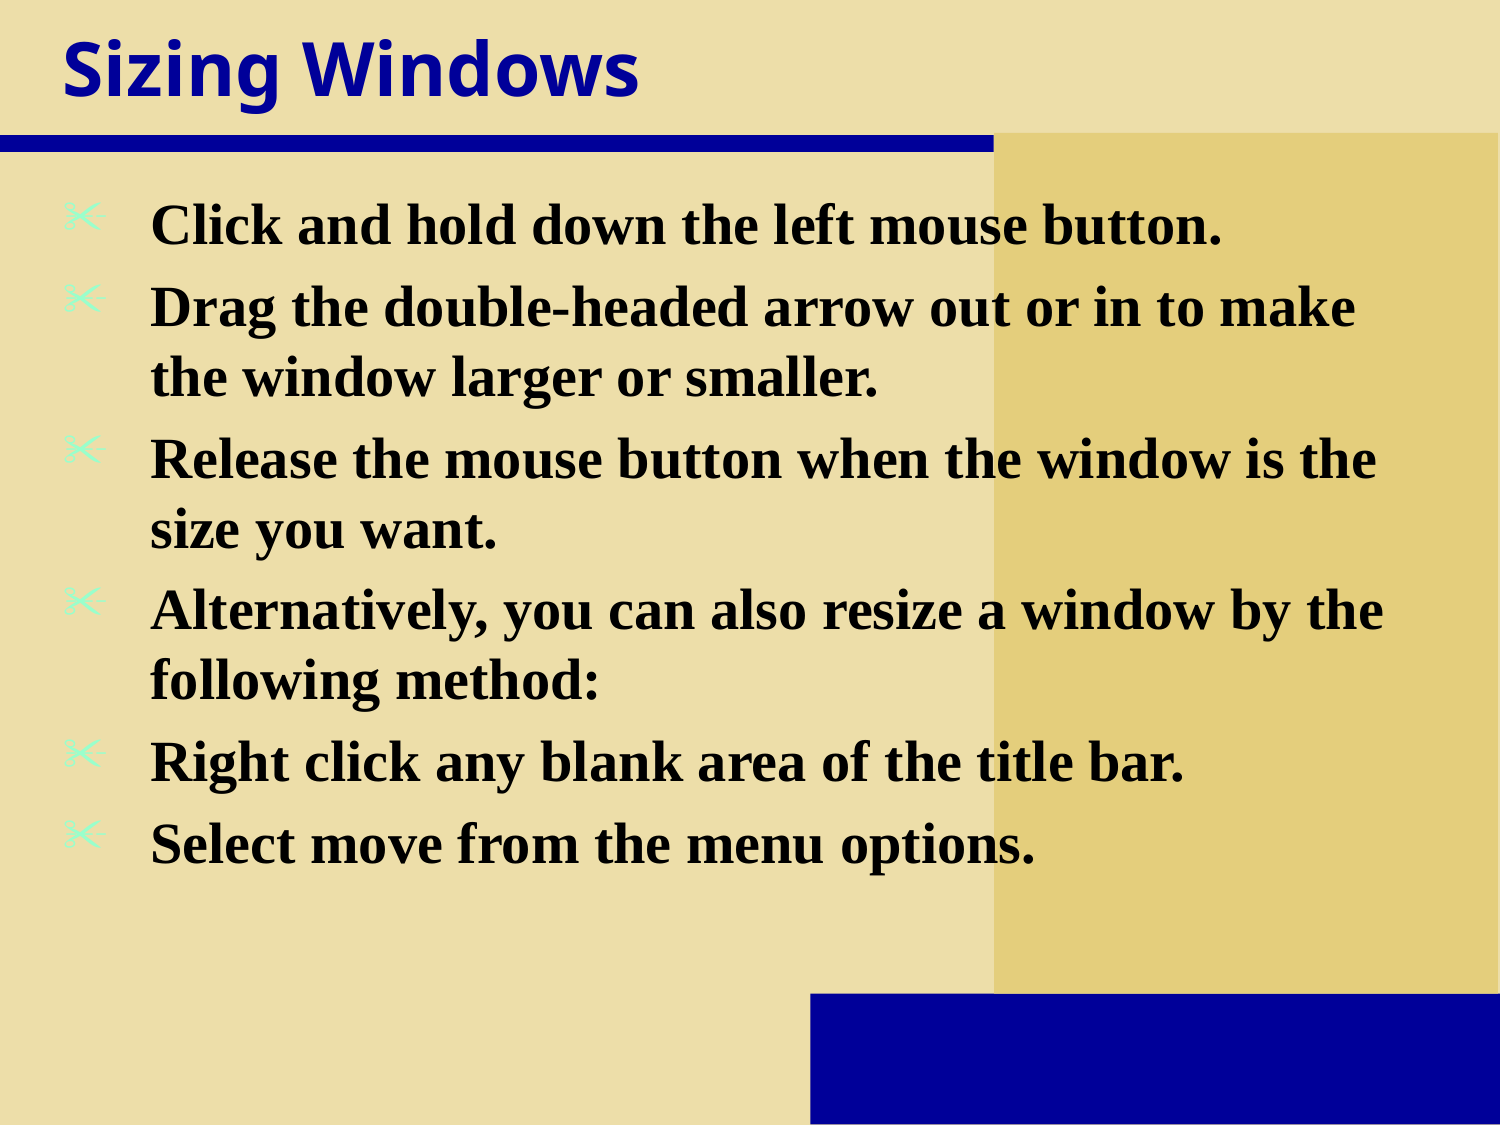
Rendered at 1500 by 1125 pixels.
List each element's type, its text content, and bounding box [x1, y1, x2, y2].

title Sizing Windows [47, 0, 1456, 133]
list Click and hold down the left mouse button. Drag the double-headed arrow out or in to make the window larger or smaller. Release the mouse button when the window is the size you want. Alternatively, you can also resize a window by the following method: Right click any blank area of the title bar. Select move from the menu options. [47, 178, 1457, 960]
